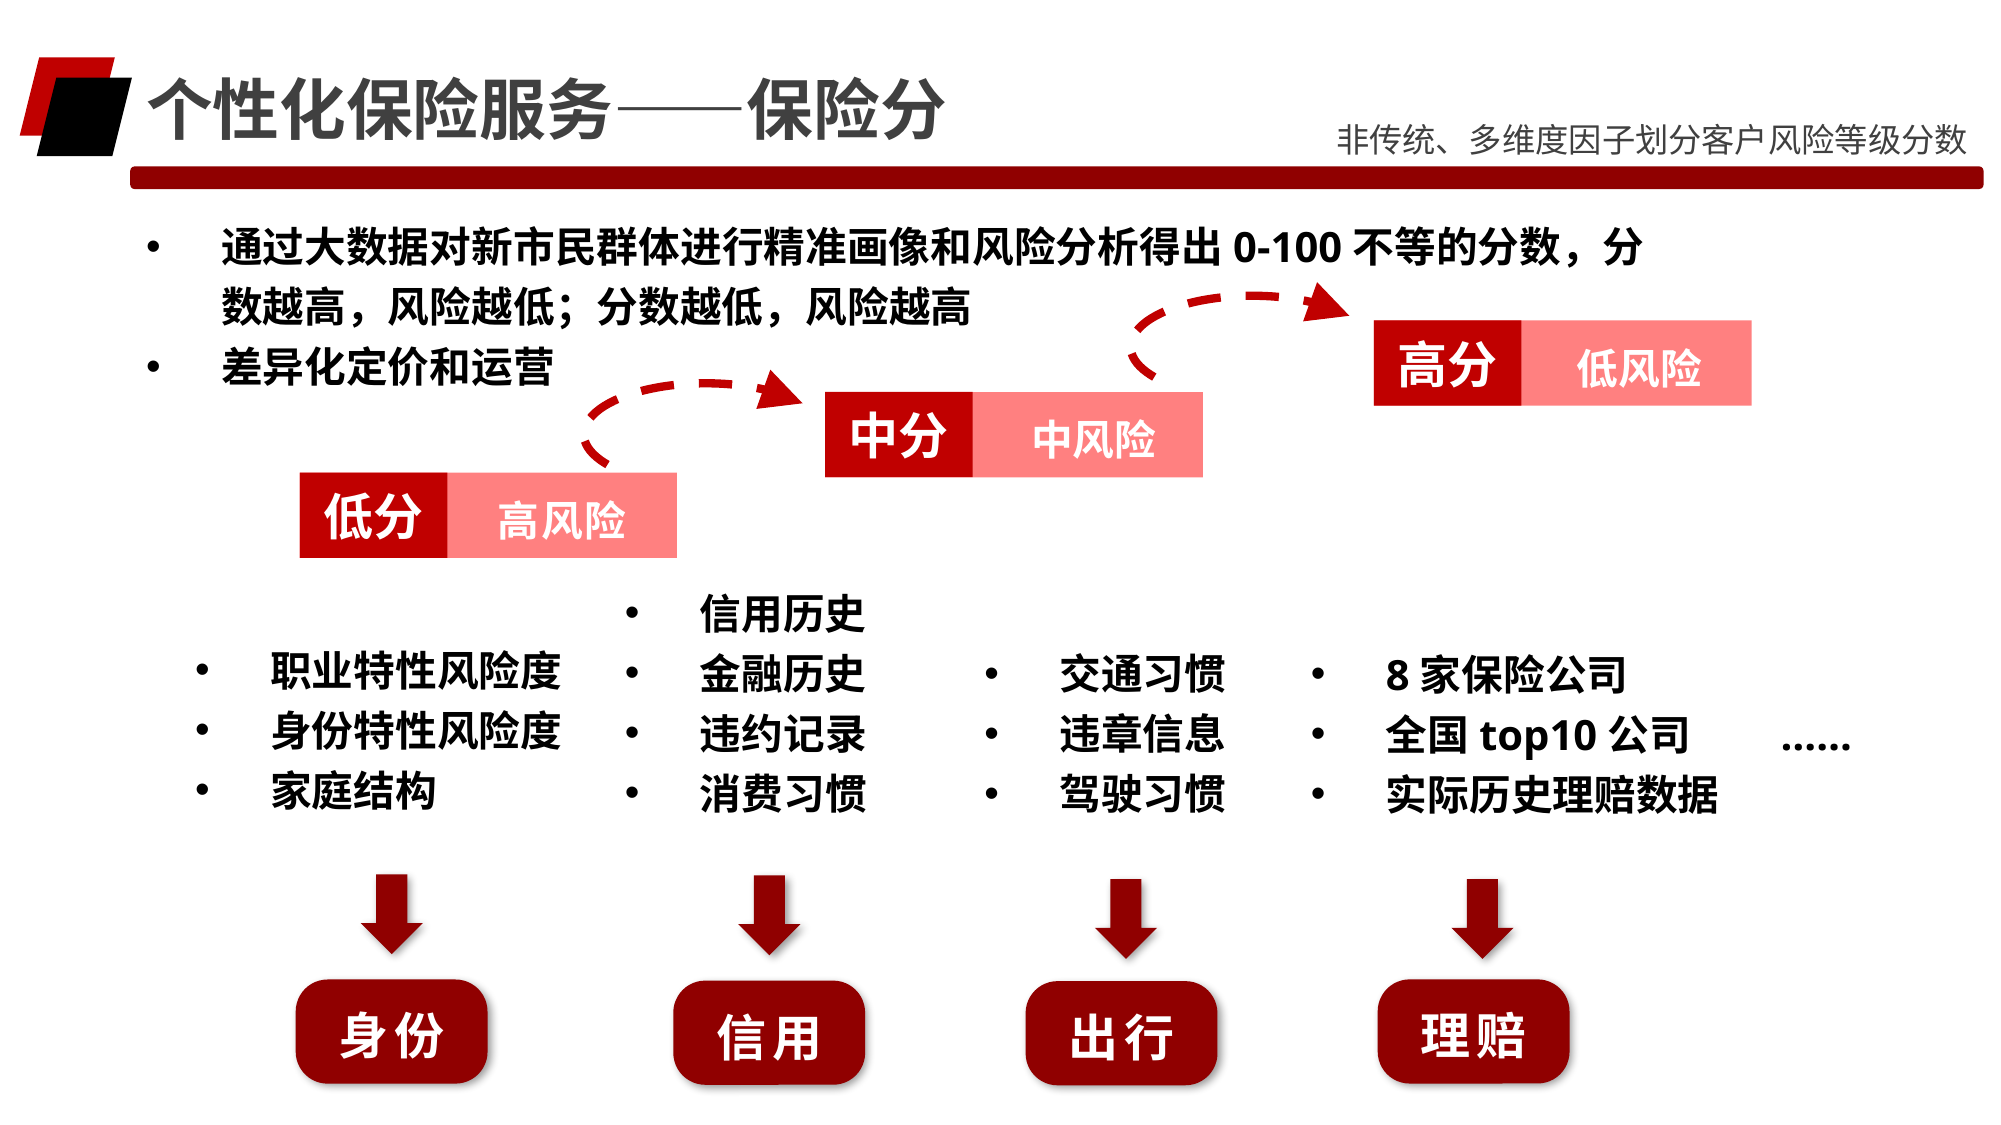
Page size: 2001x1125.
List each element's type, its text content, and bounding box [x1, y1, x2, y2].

text_box 非传统、多维度因子划分客户风险等级分数 [1295, 91, 1983, 167]
text_box [35, 76, 131, 158]
text_box [1092, 878, 1160, 961]
text_box [130, 166, 1984, 190]
text_box [1448, 878, 1517, 961]
text_box …… [1765, 691, 1935, 767]
text_box [18, 56, 117, 137]
text_box 8家保险公司 全国top10公司 实际历史理赔数据 [1296, 630, 1752, 826]
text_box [295, 979, 488, 1084]
text_box 职业特性风险度 身份特性风险度 家庭结构 [180, 627, 603, 822]
text_box [358, 873, 426, 956]
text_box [299, 295, 1752, 558]
text_box [735, 874, 803, 957]
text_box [673, 980, 866, 1085]
text_box 信用历史 金融历史 违约记录 消费习惯 [610, 570, 929, 825]
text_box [1377, 979, 1570, 1084]
text_box 个性化保险服务——保险分 [131, 60, 1331, 155]
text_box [1025, 981, 1218, 1086]
text_box 通过大数据对新市民群体进行精准画像和风险分析得出0-100不等的分数，分数越高，风险越低；分数越低，风险越高 差异化定价和运营 [131, 203, 1698, 399]
text_box 交通习惯 违章信息 驾驶习惯 [969, 630, 1282, 826]
